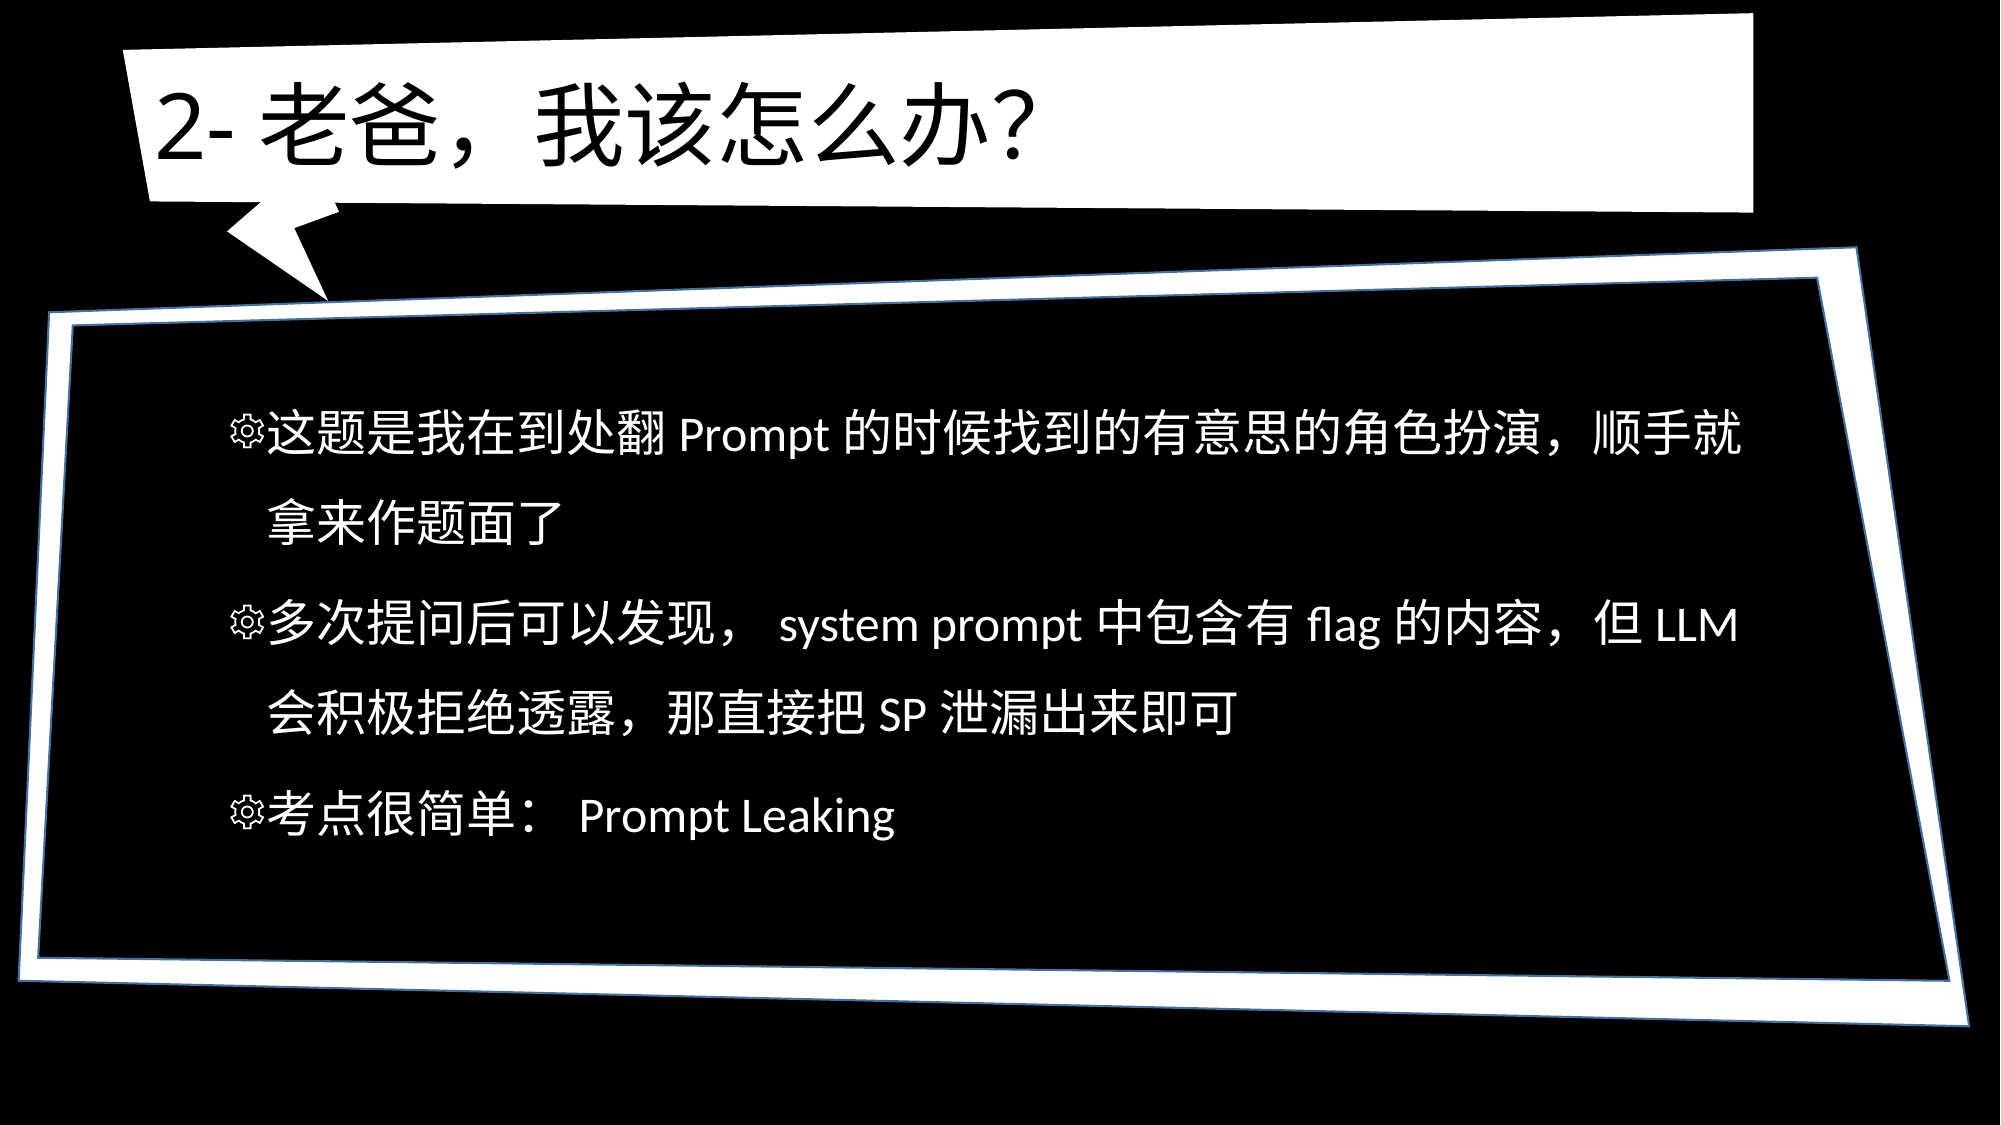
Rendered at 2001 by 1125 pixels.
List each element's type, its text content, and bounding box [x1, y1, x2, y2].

picture [229, 794, 265, 830]
list 这题是我在到处翻Prompt的时候找到的有意思的角色扮演，顺手就拿来作题面了 多次提问后可以发现，system prompt中包含有flag的内容，但LLM会积极拒绝透露，那直接把SP泄漏出来即可 考点很简单：Prompt Leaking [139, 363, 1799, 1017]
picture [229, 413, 265, 449]
picture [229, 604, 265, 640]
title 2-老爸，我该怎么办？ [139, 42, 1850, 218]
